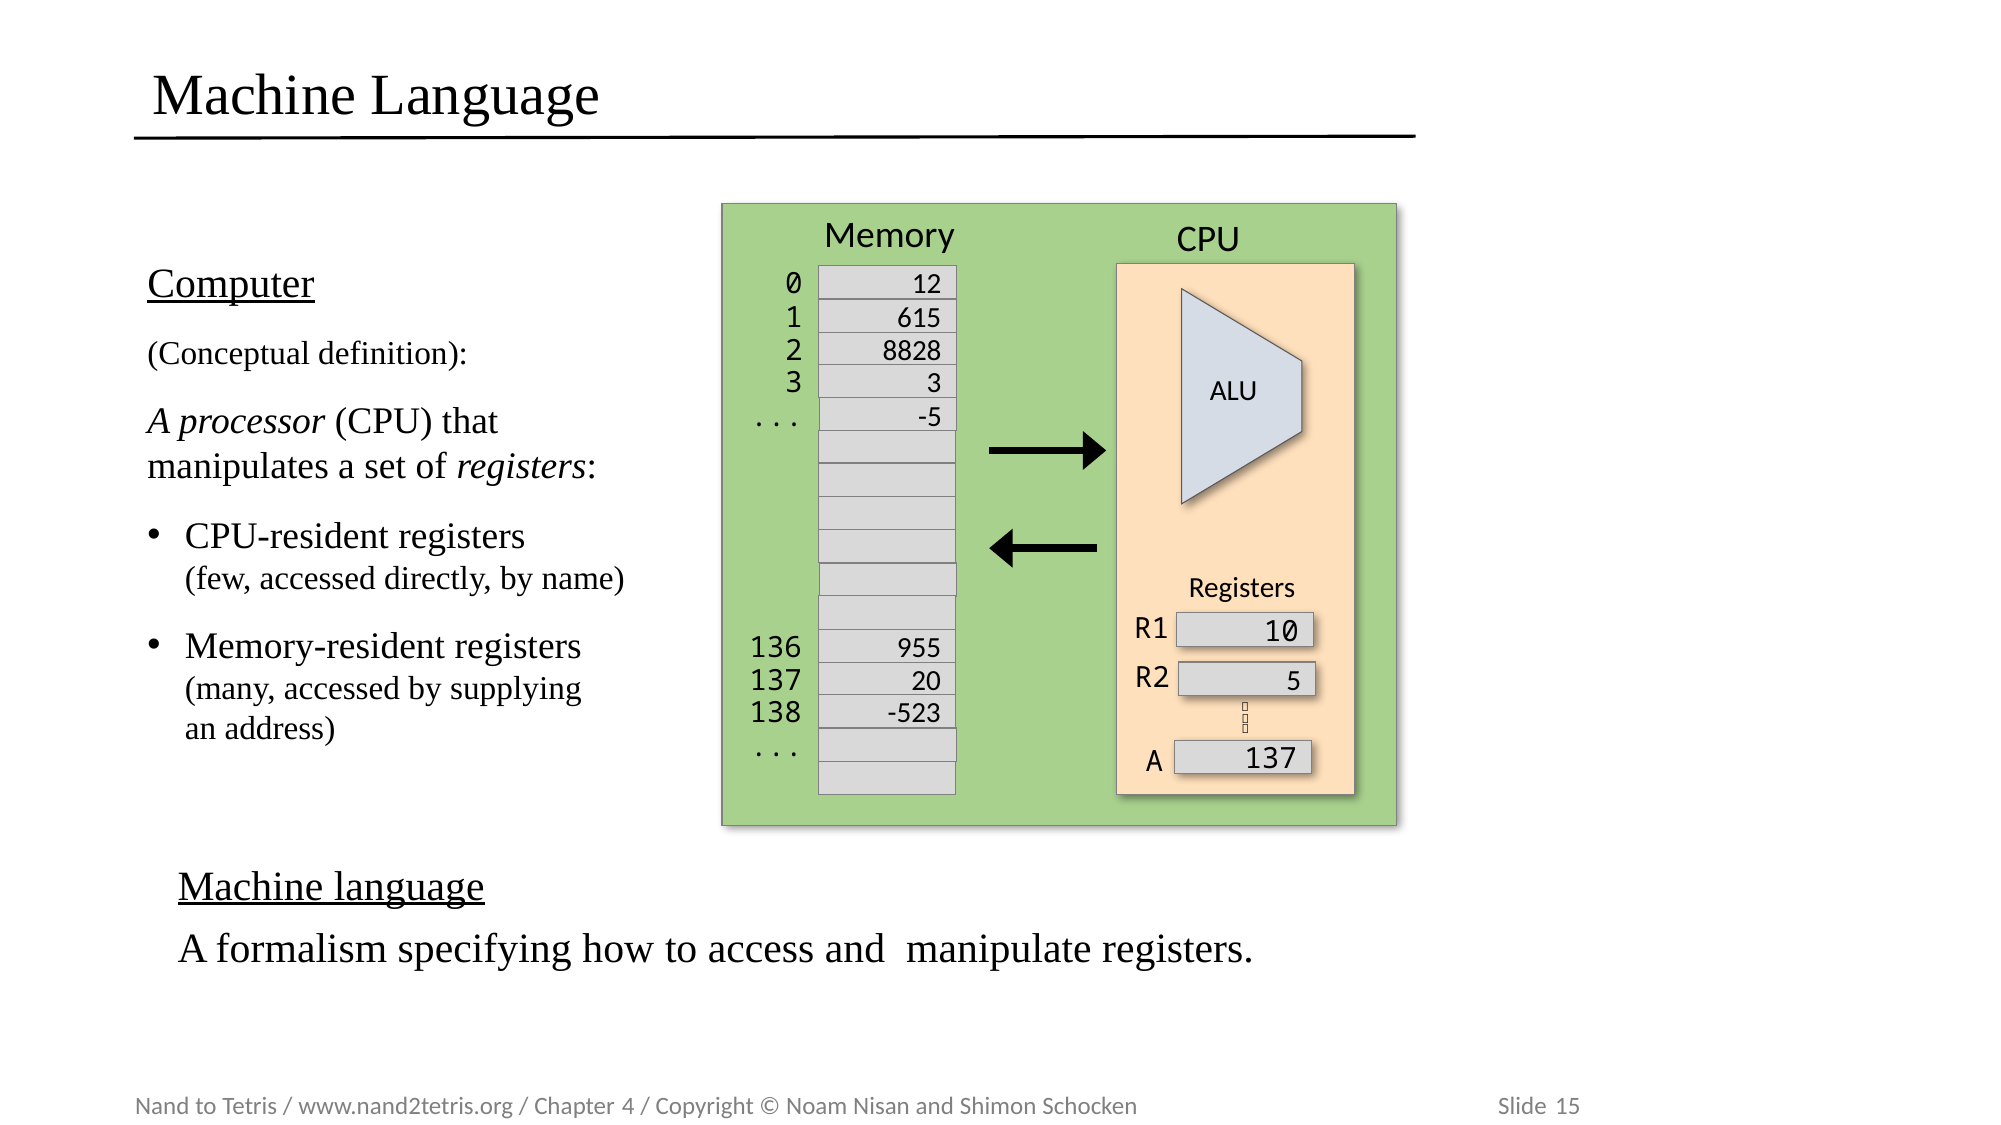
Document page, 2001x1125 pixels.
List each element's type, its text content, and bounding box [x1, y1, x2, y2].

title Machine Language [137, 48, 1417, 144]
text_box Machine language A formalism specifying how to access and manipulate registers. [162, 850, 1457, 1034]
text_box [679, 202, 1397, 826]
text_box Computer (Conceptual definition): A processor (CPU) that manipulates a set of registers: CPU-resident registers (few, accessed directly, by name) Memory-resident registers (many, accessed by supplying an address) [132, 248, 679, 762]
